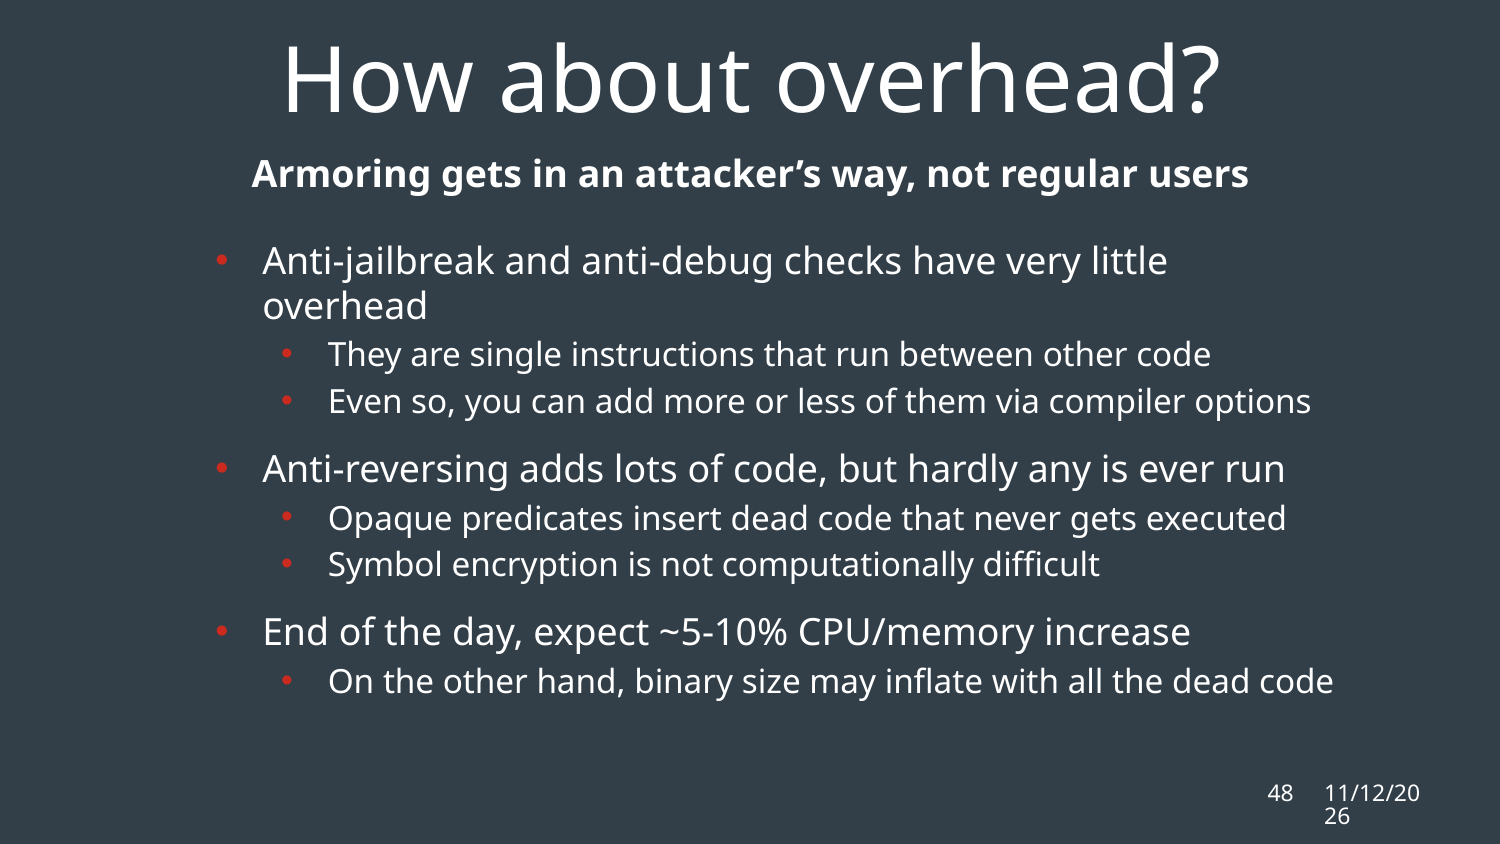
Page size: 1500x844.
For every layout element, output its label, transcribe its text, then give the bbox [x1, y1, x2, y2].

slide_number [1310, 771, 1449, 817]
list Anti-jailbreak and anti-debug checks have very little overhead They are single instructions that run between other code Even so, you can add more or less of them via compiler options Anti-reversing adds lots of code, but hardly any is ever run Opaque predicates insert dead code that never gets executed Symbol encryption is not computationally difficult End of the day, expect ~5-10% CPU/memory increase On the other hand, binary size may inflate with all the dead code [200, 229, 1357, 790]
slide_number 48 [1219, 771, 1310, 817]
list How about overhead? [180, 13, 1322, 127]
list Armoring gets in an attacker’s way, not regular users [180, 142, 1322, 202]
